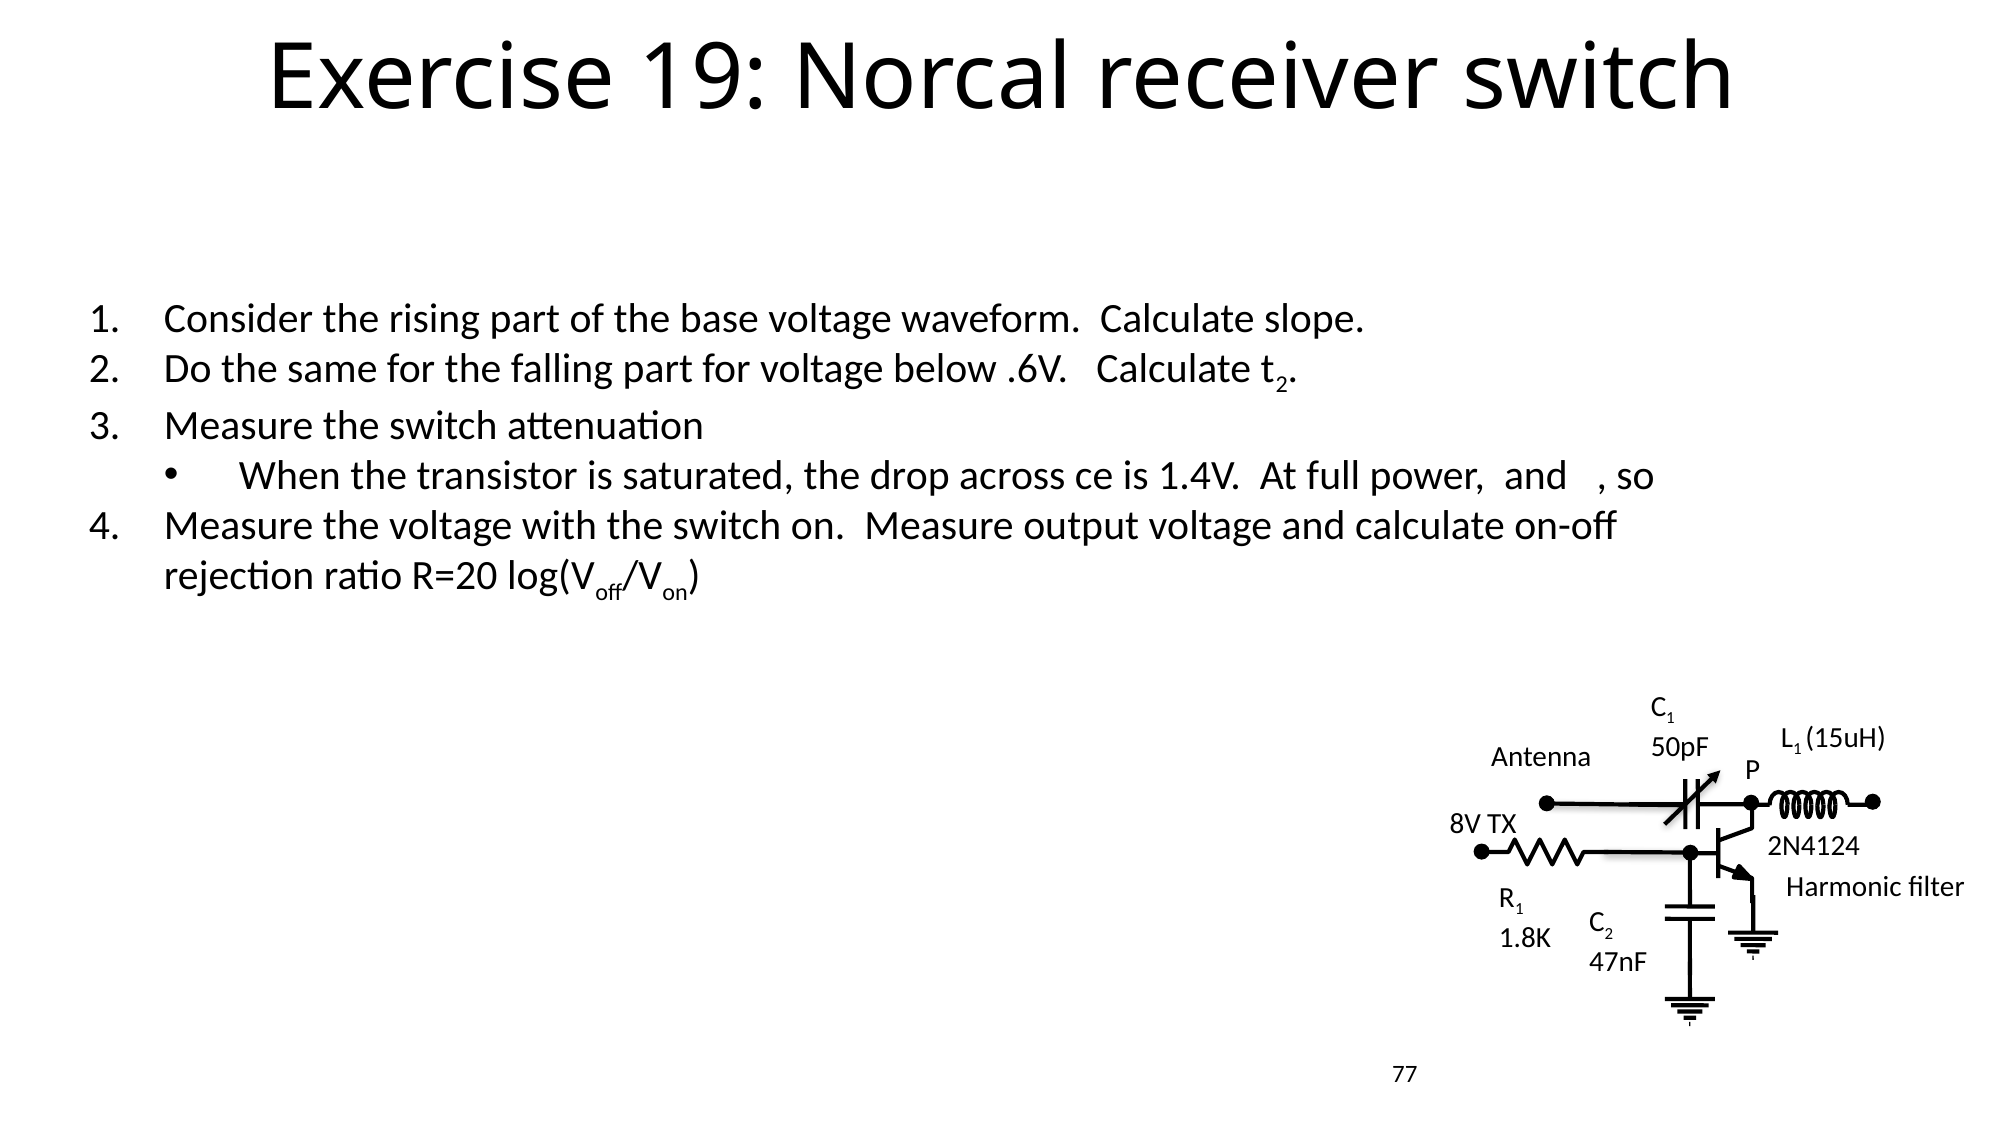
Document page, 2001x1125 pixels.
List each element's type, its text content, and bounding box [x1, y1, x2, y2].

slide_number 77 [1074, 738, 1425, 1125]
text_box Exercise 19: Norcal receiver switch [28, 17, 1976, 128]
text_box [1442, 679, 2000, 1025]
